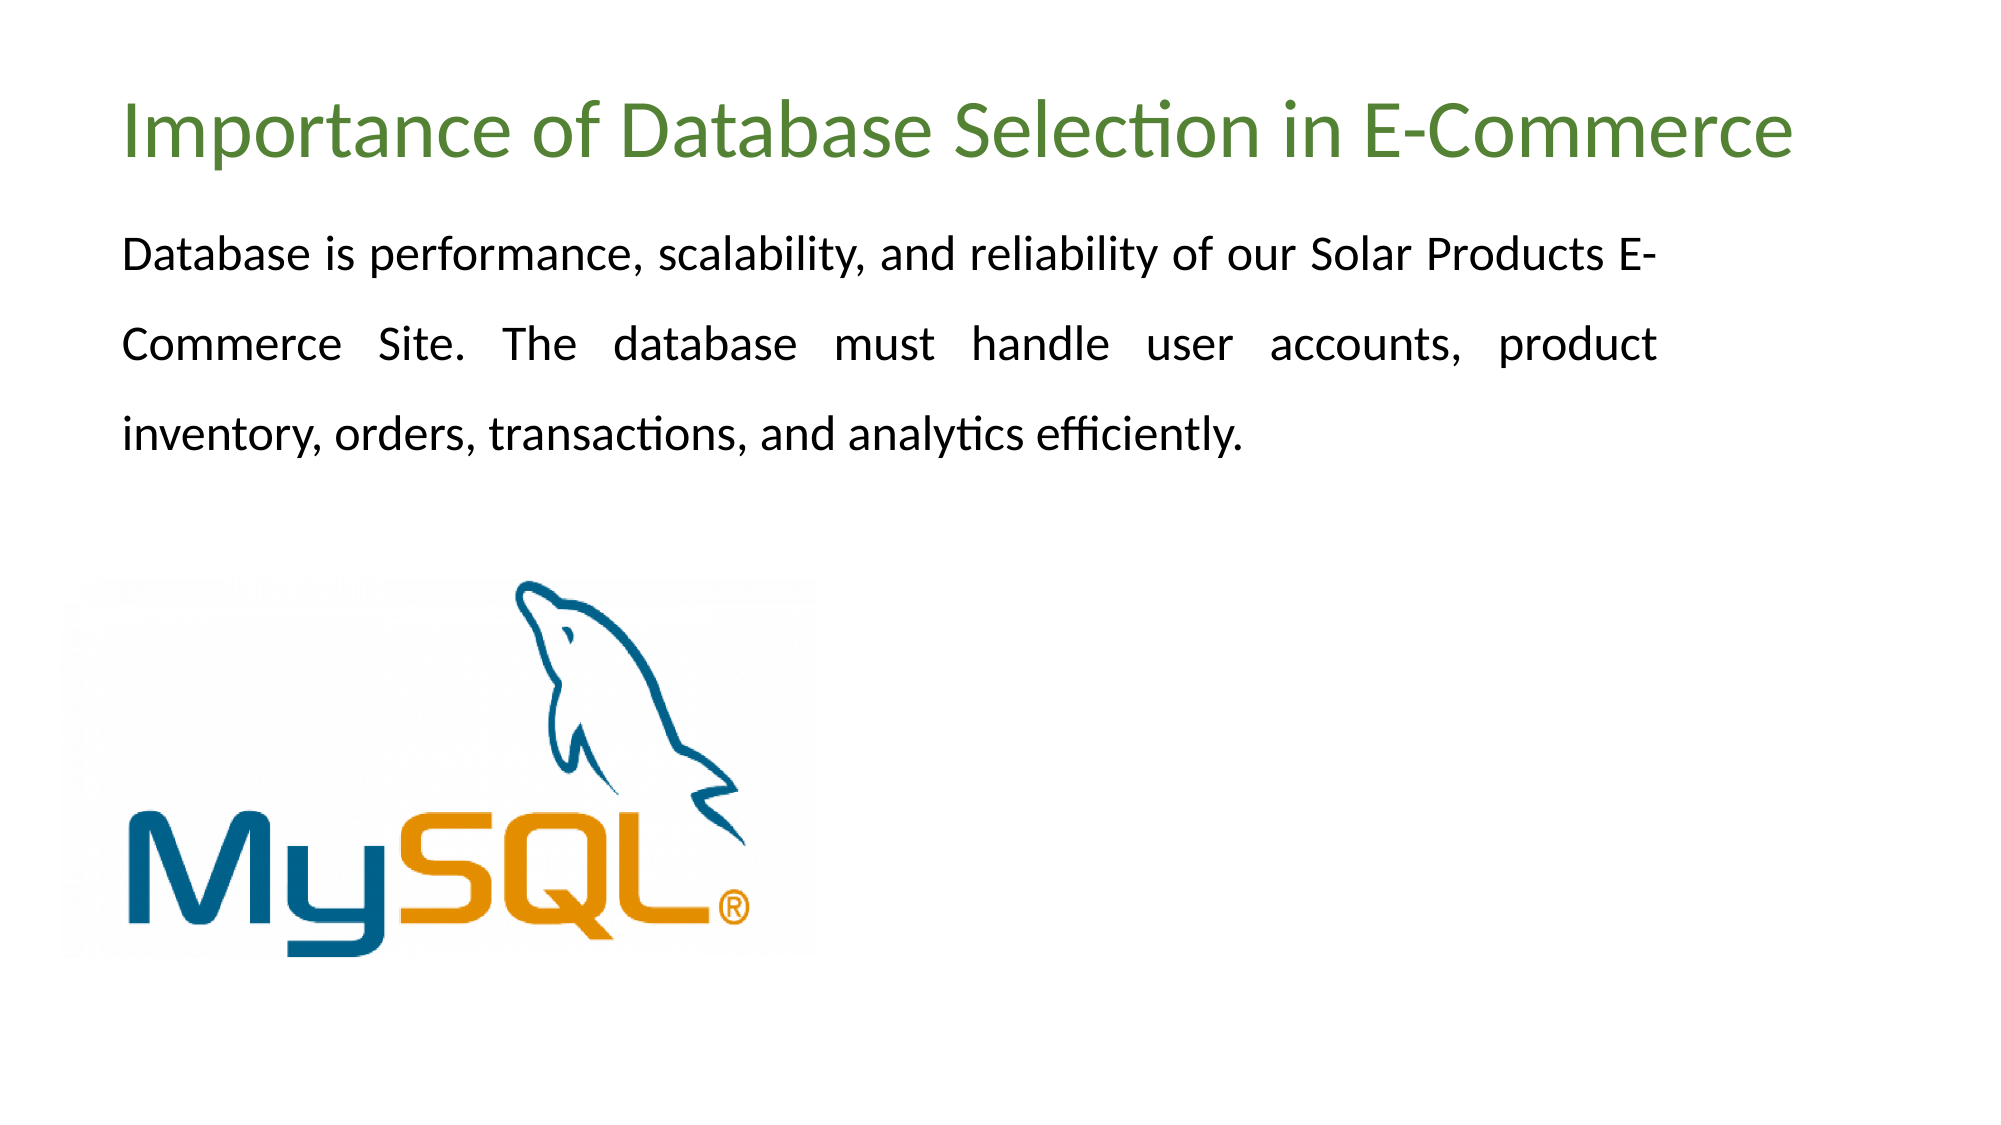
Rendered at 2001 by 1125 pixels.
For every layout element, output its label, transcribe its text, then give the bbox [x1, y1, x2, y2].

text_box Importance of Database Selection in E-Commerce [107, 67, 1819, 182]
picture [61, 579, 817, 958]
text_box Database is performance, scalability, and reliability of our Solar Products E-Commerce Site. The database must handle user accounts, product inventory, orders, transactions, and analytics efficiently. [107, 183, 1674, 468]
